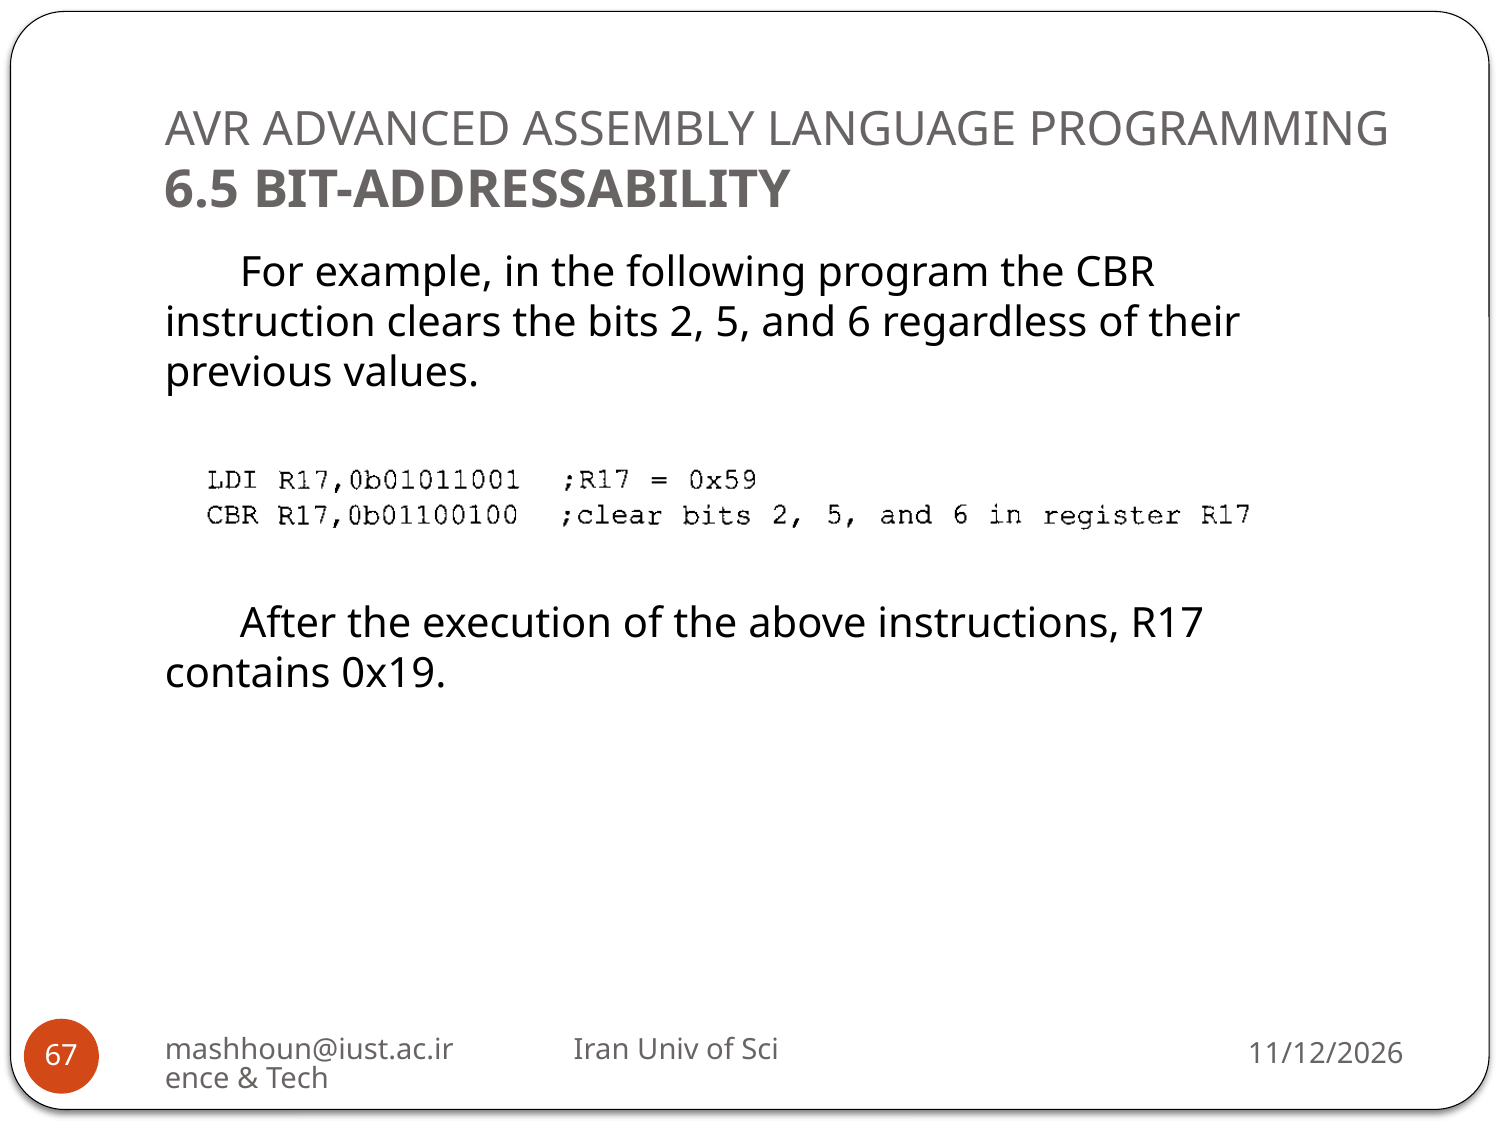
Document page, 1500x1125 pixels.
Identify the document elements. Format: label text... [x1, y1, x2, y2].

footer mashhoun@iust.ac.ir Iran Univ of Science & Tech [150, 1012, 800, 1088]
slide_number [1012, 1015, 1419, 1094]
slide_number 67 [23, 1018, 99, 1094]
list For example, in the following program the CBR instruction clears the bits 2, 5, and 6 regardless of their previous values. After the execution of the above instructions, R17 contains 0x19. [150, 237, 1360, 988]
picture [194, 455, 1258, 549]
title AVR ADVANCED ASSEMBLY LANGUAGE PROGRAMMING 6.5 BIT-ADDRESSABILITY [150, 45, 1425, 233]
